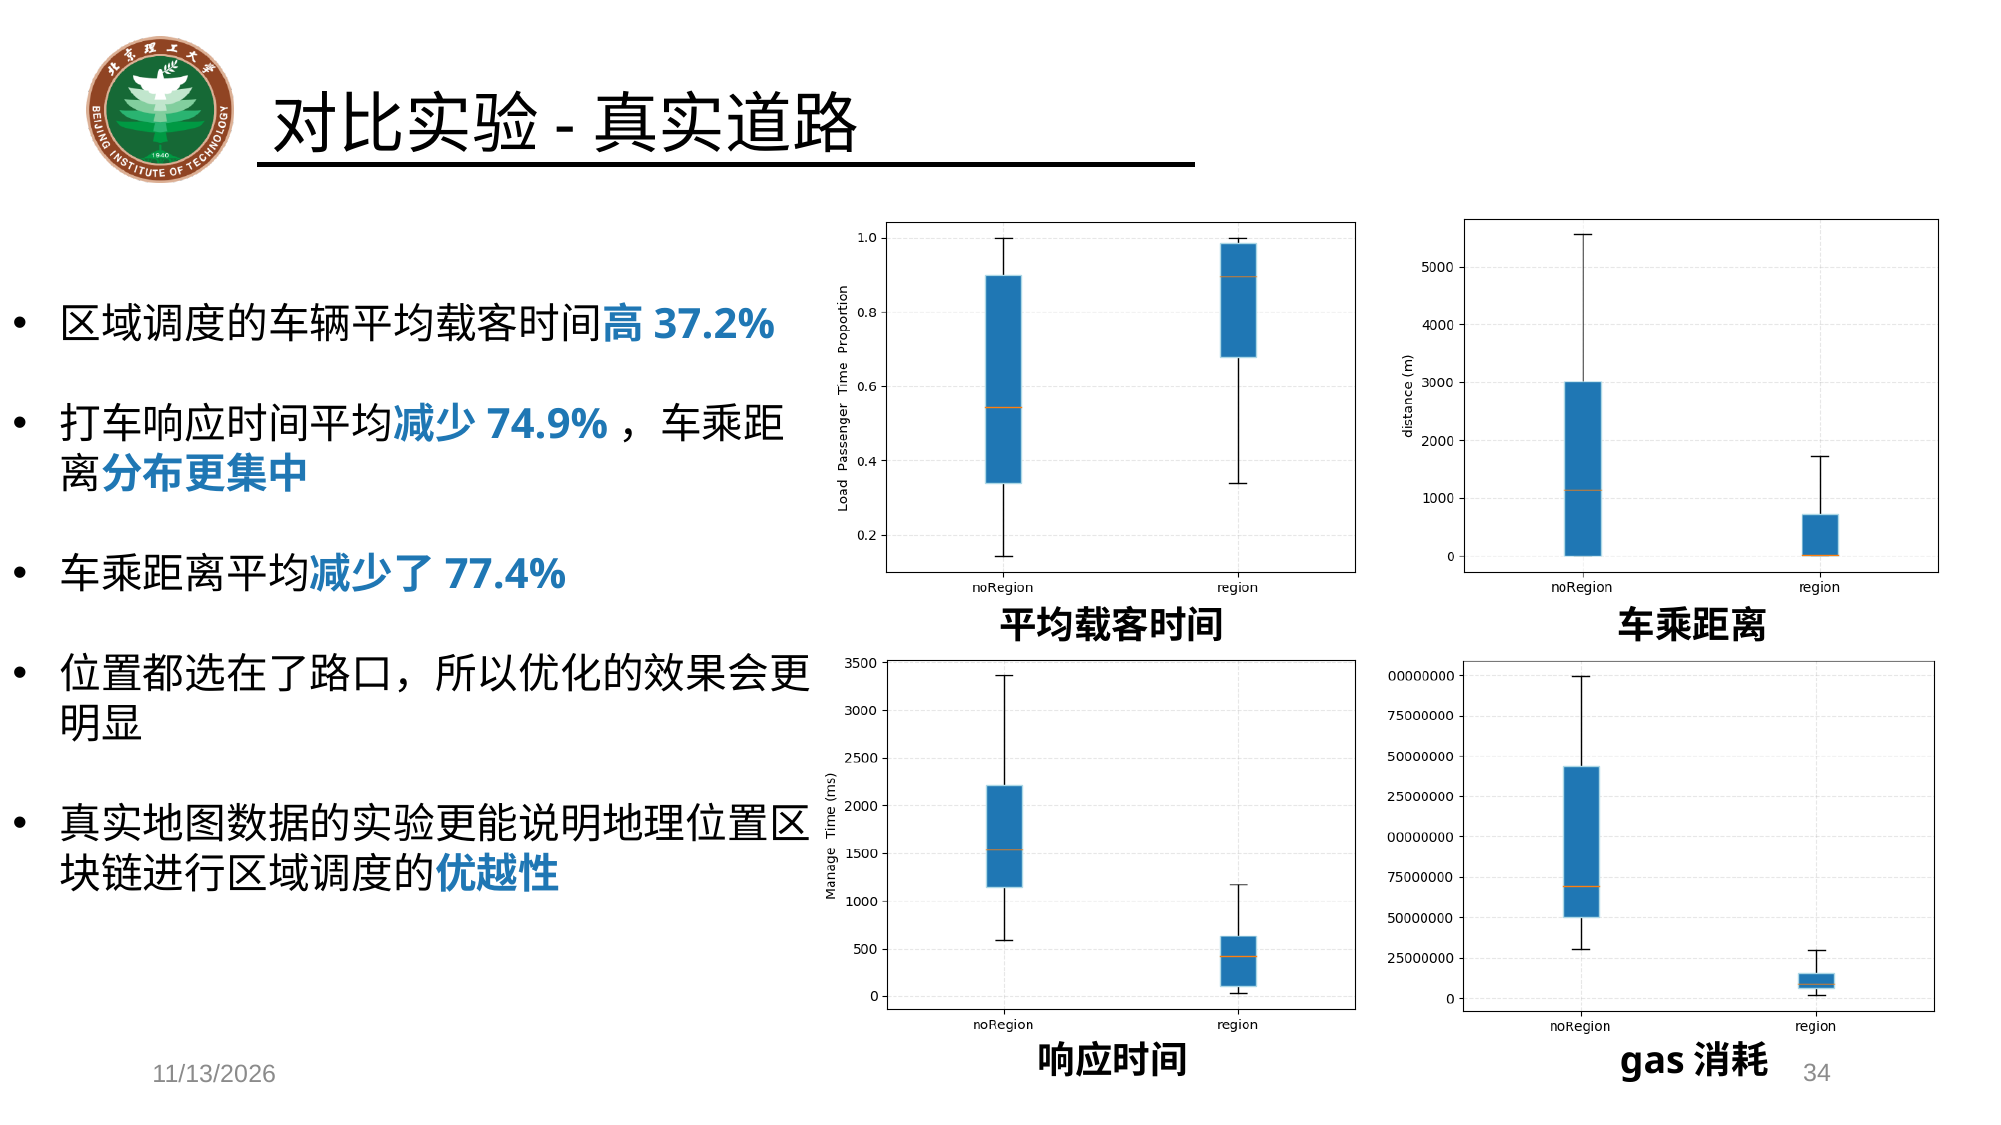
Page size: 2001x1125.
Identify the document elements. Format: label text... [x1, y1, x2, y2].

text_box 对比实验-真实道路 [257, 73, 1195, 164]
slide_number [137, 1042, 588, 1103]
text_box 响应时间 [1023, 1059, 1203, 1089]
text_box gas消耗 [1604, 1061, 1784, 1089]
text_box 对比实验-真实道路 [257, 165, 1195, 169]
picture [810, 163, 1999, 1061]
text_box 区域调度的车辆平均载客时间高37.2% 打车响应时间平均减少74.9%，车乘距离分布更集中 车乘距离平均减少了77.4% 位置都选在了路口，所以优化的效果会更明显 真实地图数据的实验更能说明地理位置区块链进行区域调度的优越性 [0, 289, 811, 905]
picture [86, 36, 234, 183]
slide_number 34 [1407, 1061, 1847, 1102]
